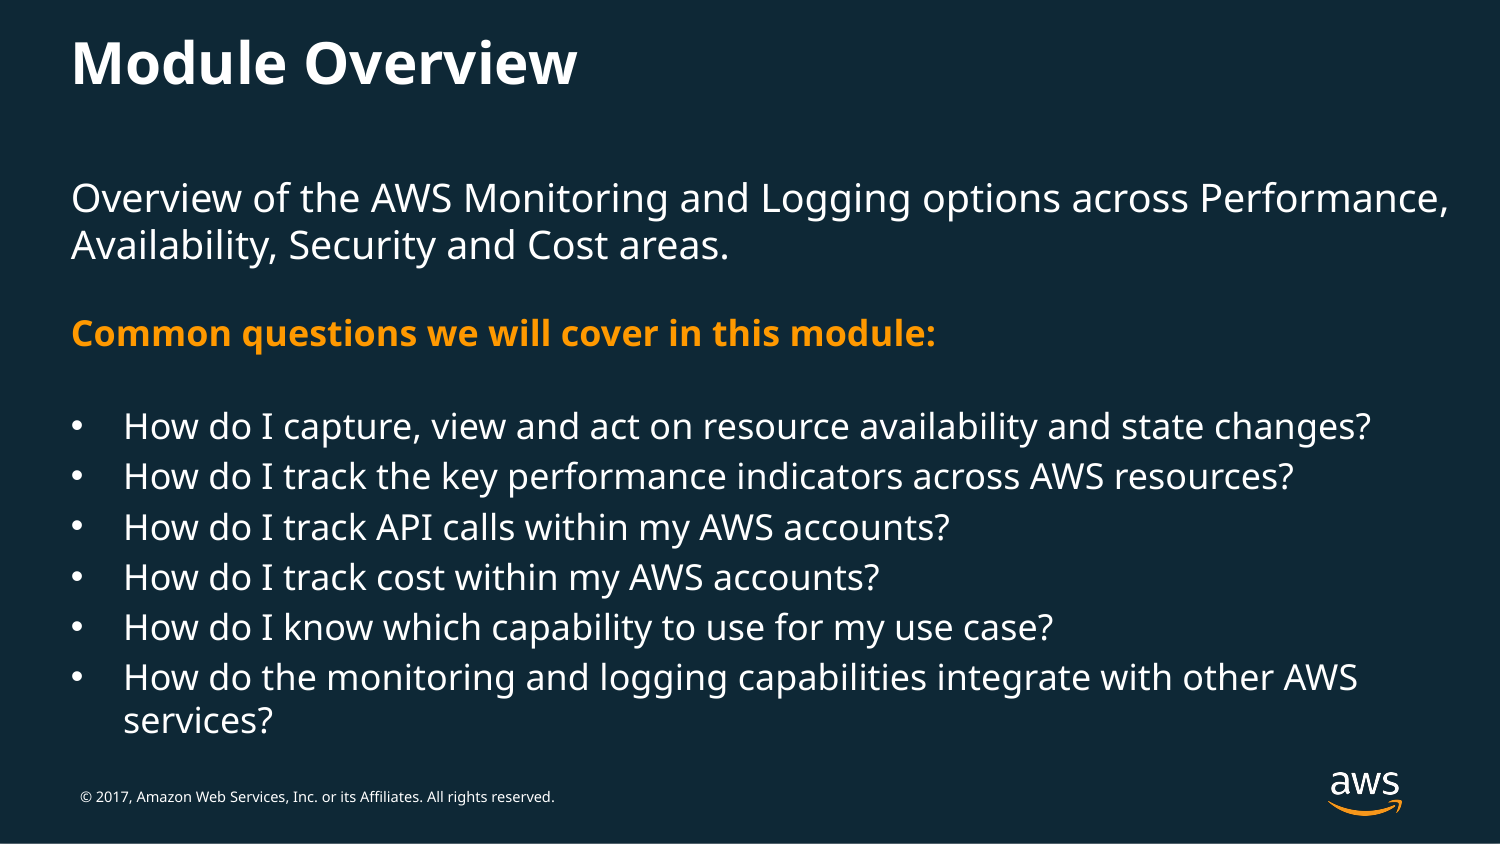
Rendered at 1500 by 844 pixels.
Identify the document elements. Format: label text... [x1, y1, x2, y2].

picture [1328, 772, 1402, 816]
list Overview of the AWS Monitoring and Logging options across Performance, Availability, Security and Cost areas. Common questions we will cover in this module: How do I capture, view and act on resource availability and state changes? How do I track the key performance indicators across AWS resources? How do I track API calls within my AWS accounts? How do I track cost within my AWS accounts? How do I know which capability to use for my use case? How do the monitoring and logging capabilities integrate with other AWS services? [55, 165, 1475, 749]
title Module Overview [55, 18, 1402, 109]
